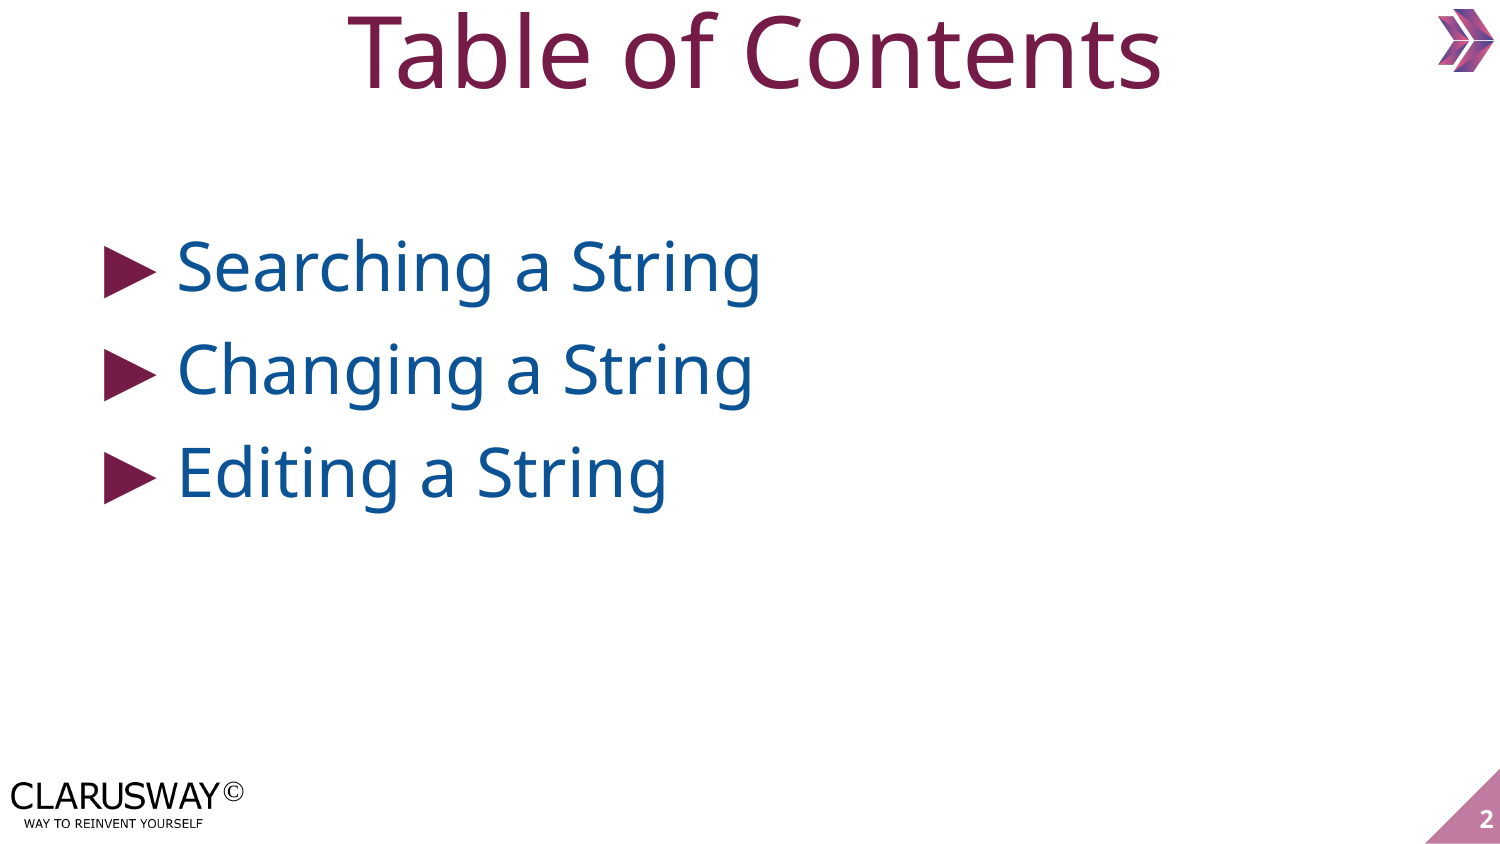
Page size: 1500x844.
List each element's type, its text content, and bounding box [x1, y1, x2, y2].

picture [11, 782, 220, 828]
title Table of Contents [207, 0, 1305, 108]
picture [1438, 9, 1494, 72]
slide_number ‹#› [1469, 804, 1494, 838]
subtitle Searching a String Changing a String Editing a String [101, 214, 1483, 647]
